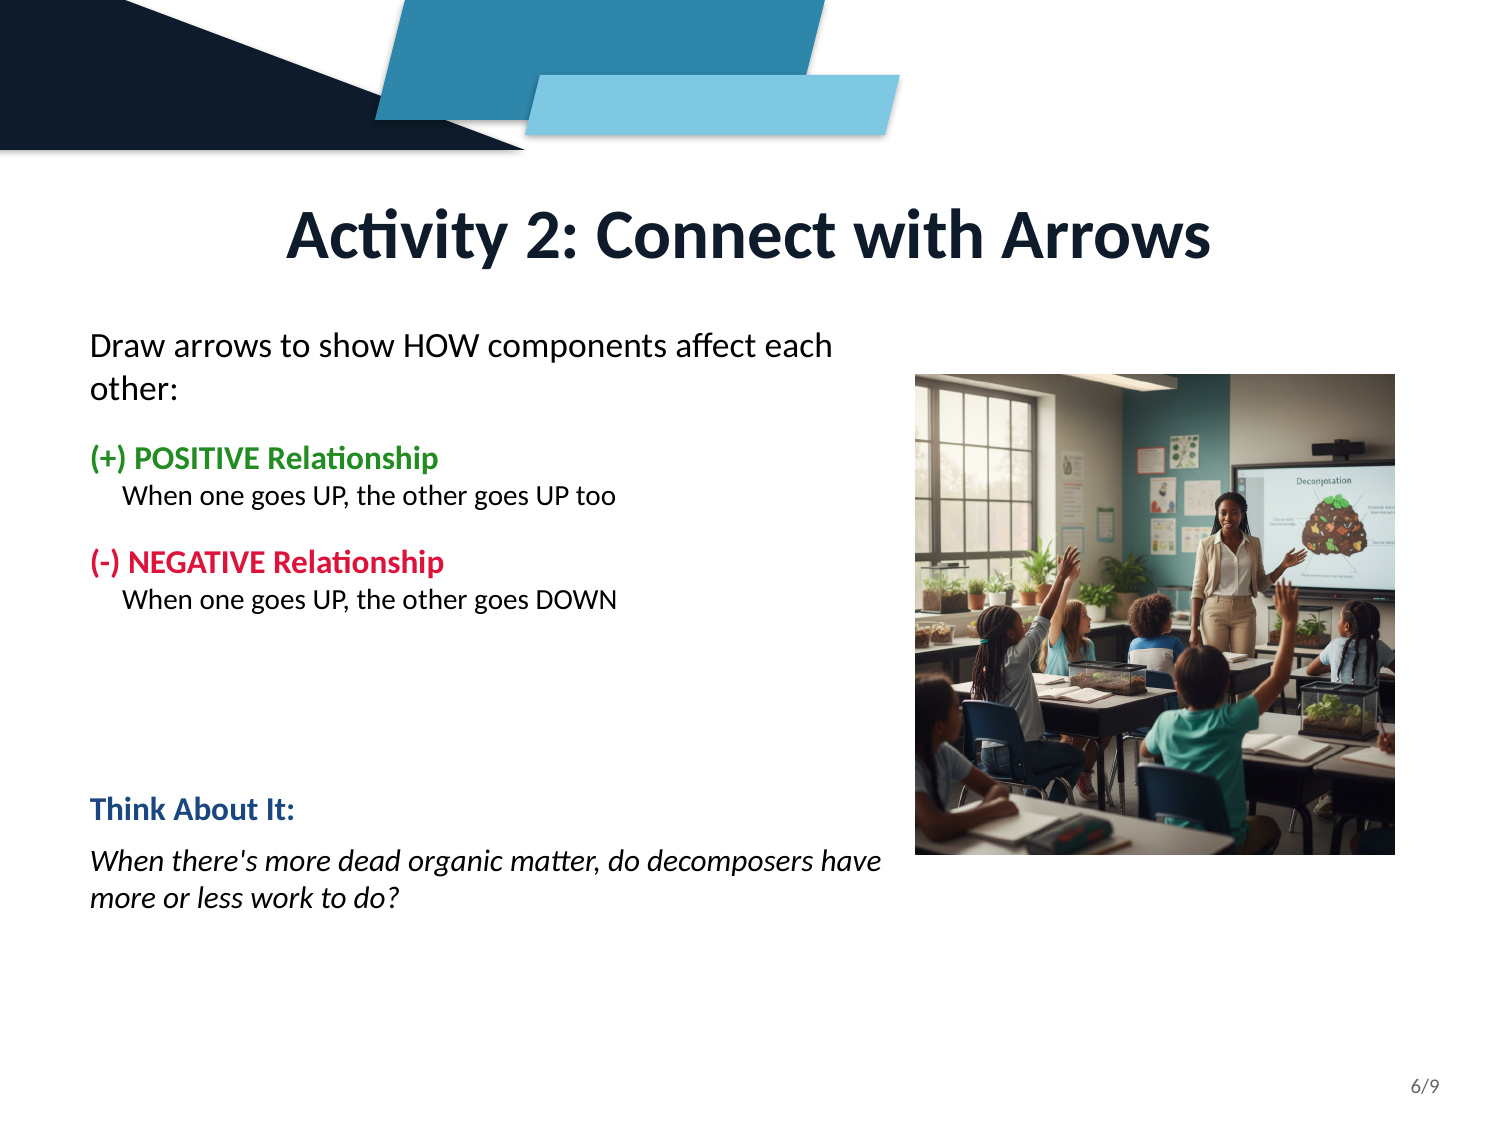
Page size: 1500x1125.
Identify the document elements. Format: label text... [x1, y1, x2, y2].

text_box [374, 0, 826, 121]
text_box 6/9 [1395, 1065, 1455, 1105]
text_box Activity 2: Connect with Arrows [271, 179, 1229, 280]
text_box [0, 0, 526, 151]
text_box Draw arrows to show HOW components affect each other: (+) POSITIVE Relationship When one goes UP, the other goes UP too (-) NEGATIVE Relationship When one goes UP, the other goes DOWN [74, 314, 900, 623]
picture [914, 374, 1396, 856]
text_box Think About It: When there's more dead organic matter, do decomposers have more or less work to do? [74, 779, 900, 922]
text_box [524, 74, 901, 136]
